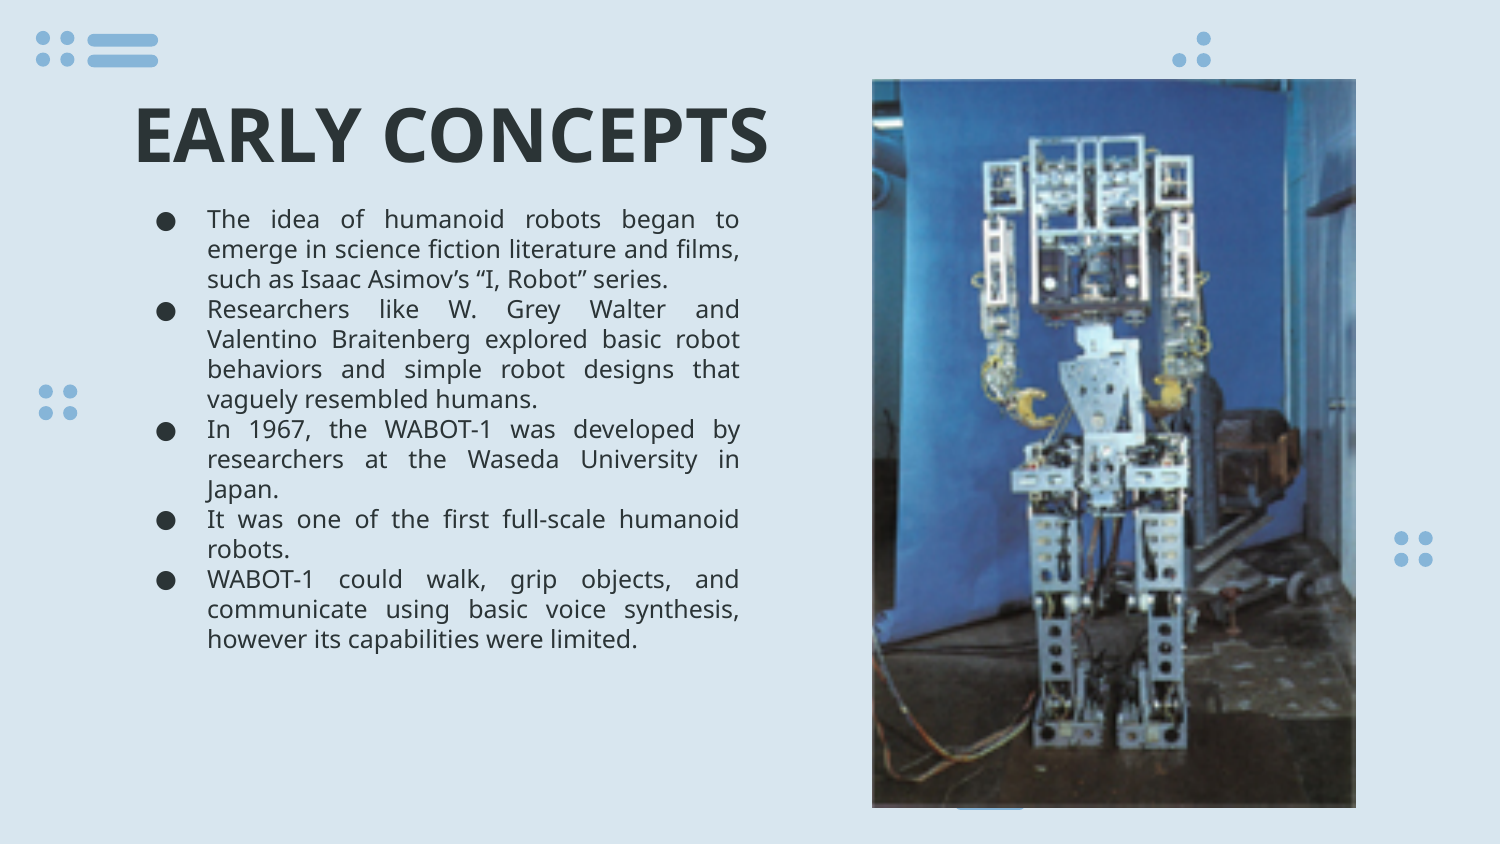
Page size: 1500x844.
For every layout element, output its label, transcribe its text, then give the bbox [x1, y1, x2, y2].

title EARLY CONCEPTS [116, 72, 1383, 195]
picture [872, 79, 1356, 808]
list The idea of humanoid robots began to emerge in science fiction literature and films, such as Isaac Asimov’s “I, Robot” series. Researchers like W. Grey Walter and Valentino Braitenberg explored basic robot behaviors and simple robot designs that vaguely resembled humans. In 1967, the WABOT-1 was developed by researchers at the Waseda University in Japan. It was one of the first full-scale humanoid robots. WABOT-1 could walk, grip objects, and communicate using basic voice synthesis, however its capabilities were limited. [116, 189, 756, 750]
